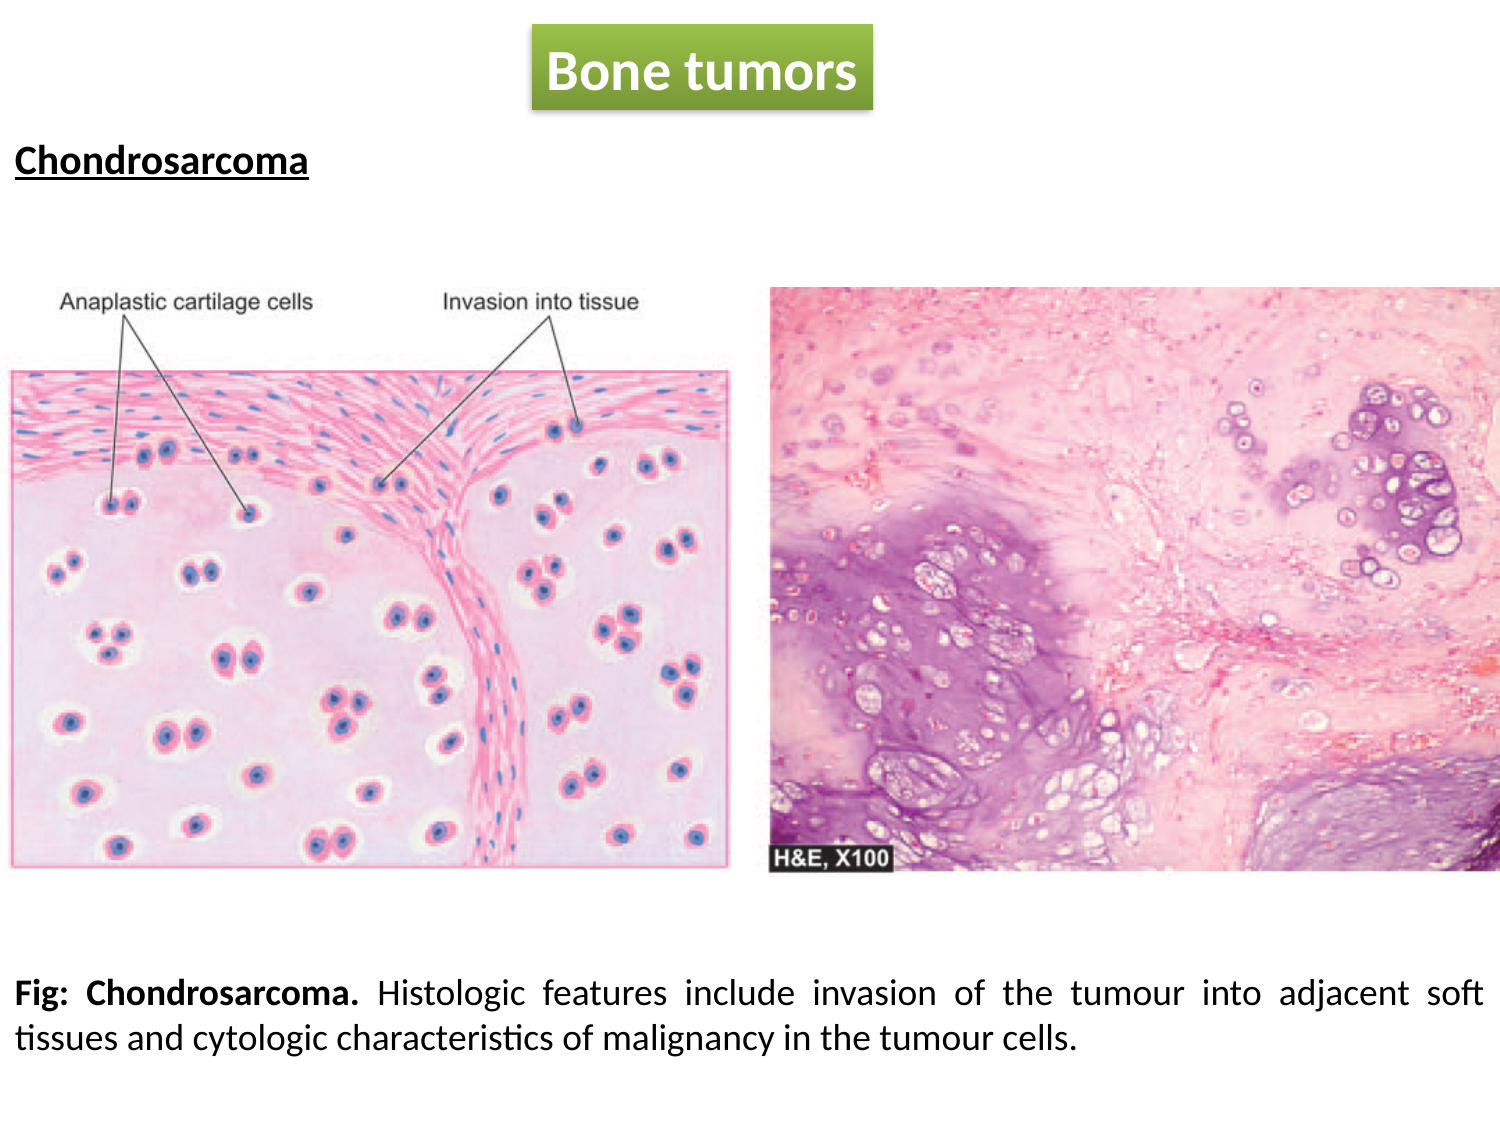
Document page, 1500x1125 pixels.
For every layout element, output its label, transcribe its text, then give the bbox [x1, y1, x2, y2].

picture [0, 287, 1500, 878]
text_box Chondrosarcoma [0, 125, 1500, 190]
text_box Bone tumors [532, 24, 874, 110]
text_box Fig: Chondrosarcoma. Histologic features include invasion of the tumour into adjacent soft tissues and cytologic characteristics of malignancy in the tumour cells. [0, 961, 1500, 1066]
